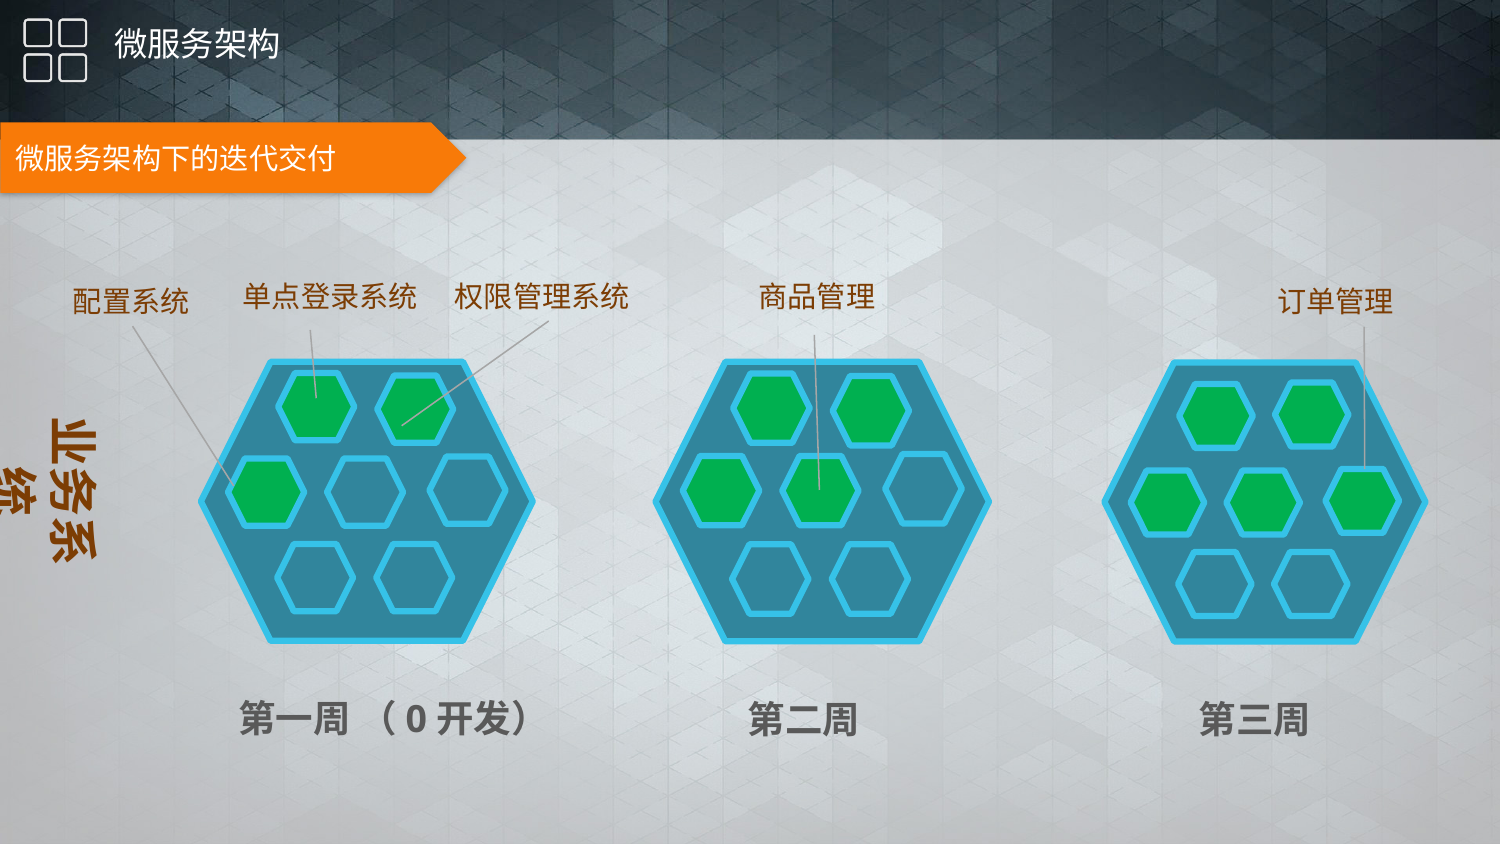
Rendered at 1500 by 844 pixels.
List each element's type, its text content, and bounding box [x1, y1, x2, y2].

text_box 第二周 [732, 689, 876, 749]
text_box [1104, 276, 1426, 642]
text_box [655, 270, 990, 642]
picture [0, 0, 1500, 844]
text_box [20, 270, 654, 642]
title 微服务架构 [99, 20, 550, 66]
text_box 第一周 （0开发） [223, 687, 564, 748]
text_box 第三周 [1184, 688, 1327, 749]
text_box 微服务架构下的迭代交付 [0, 119, 470, 197]
